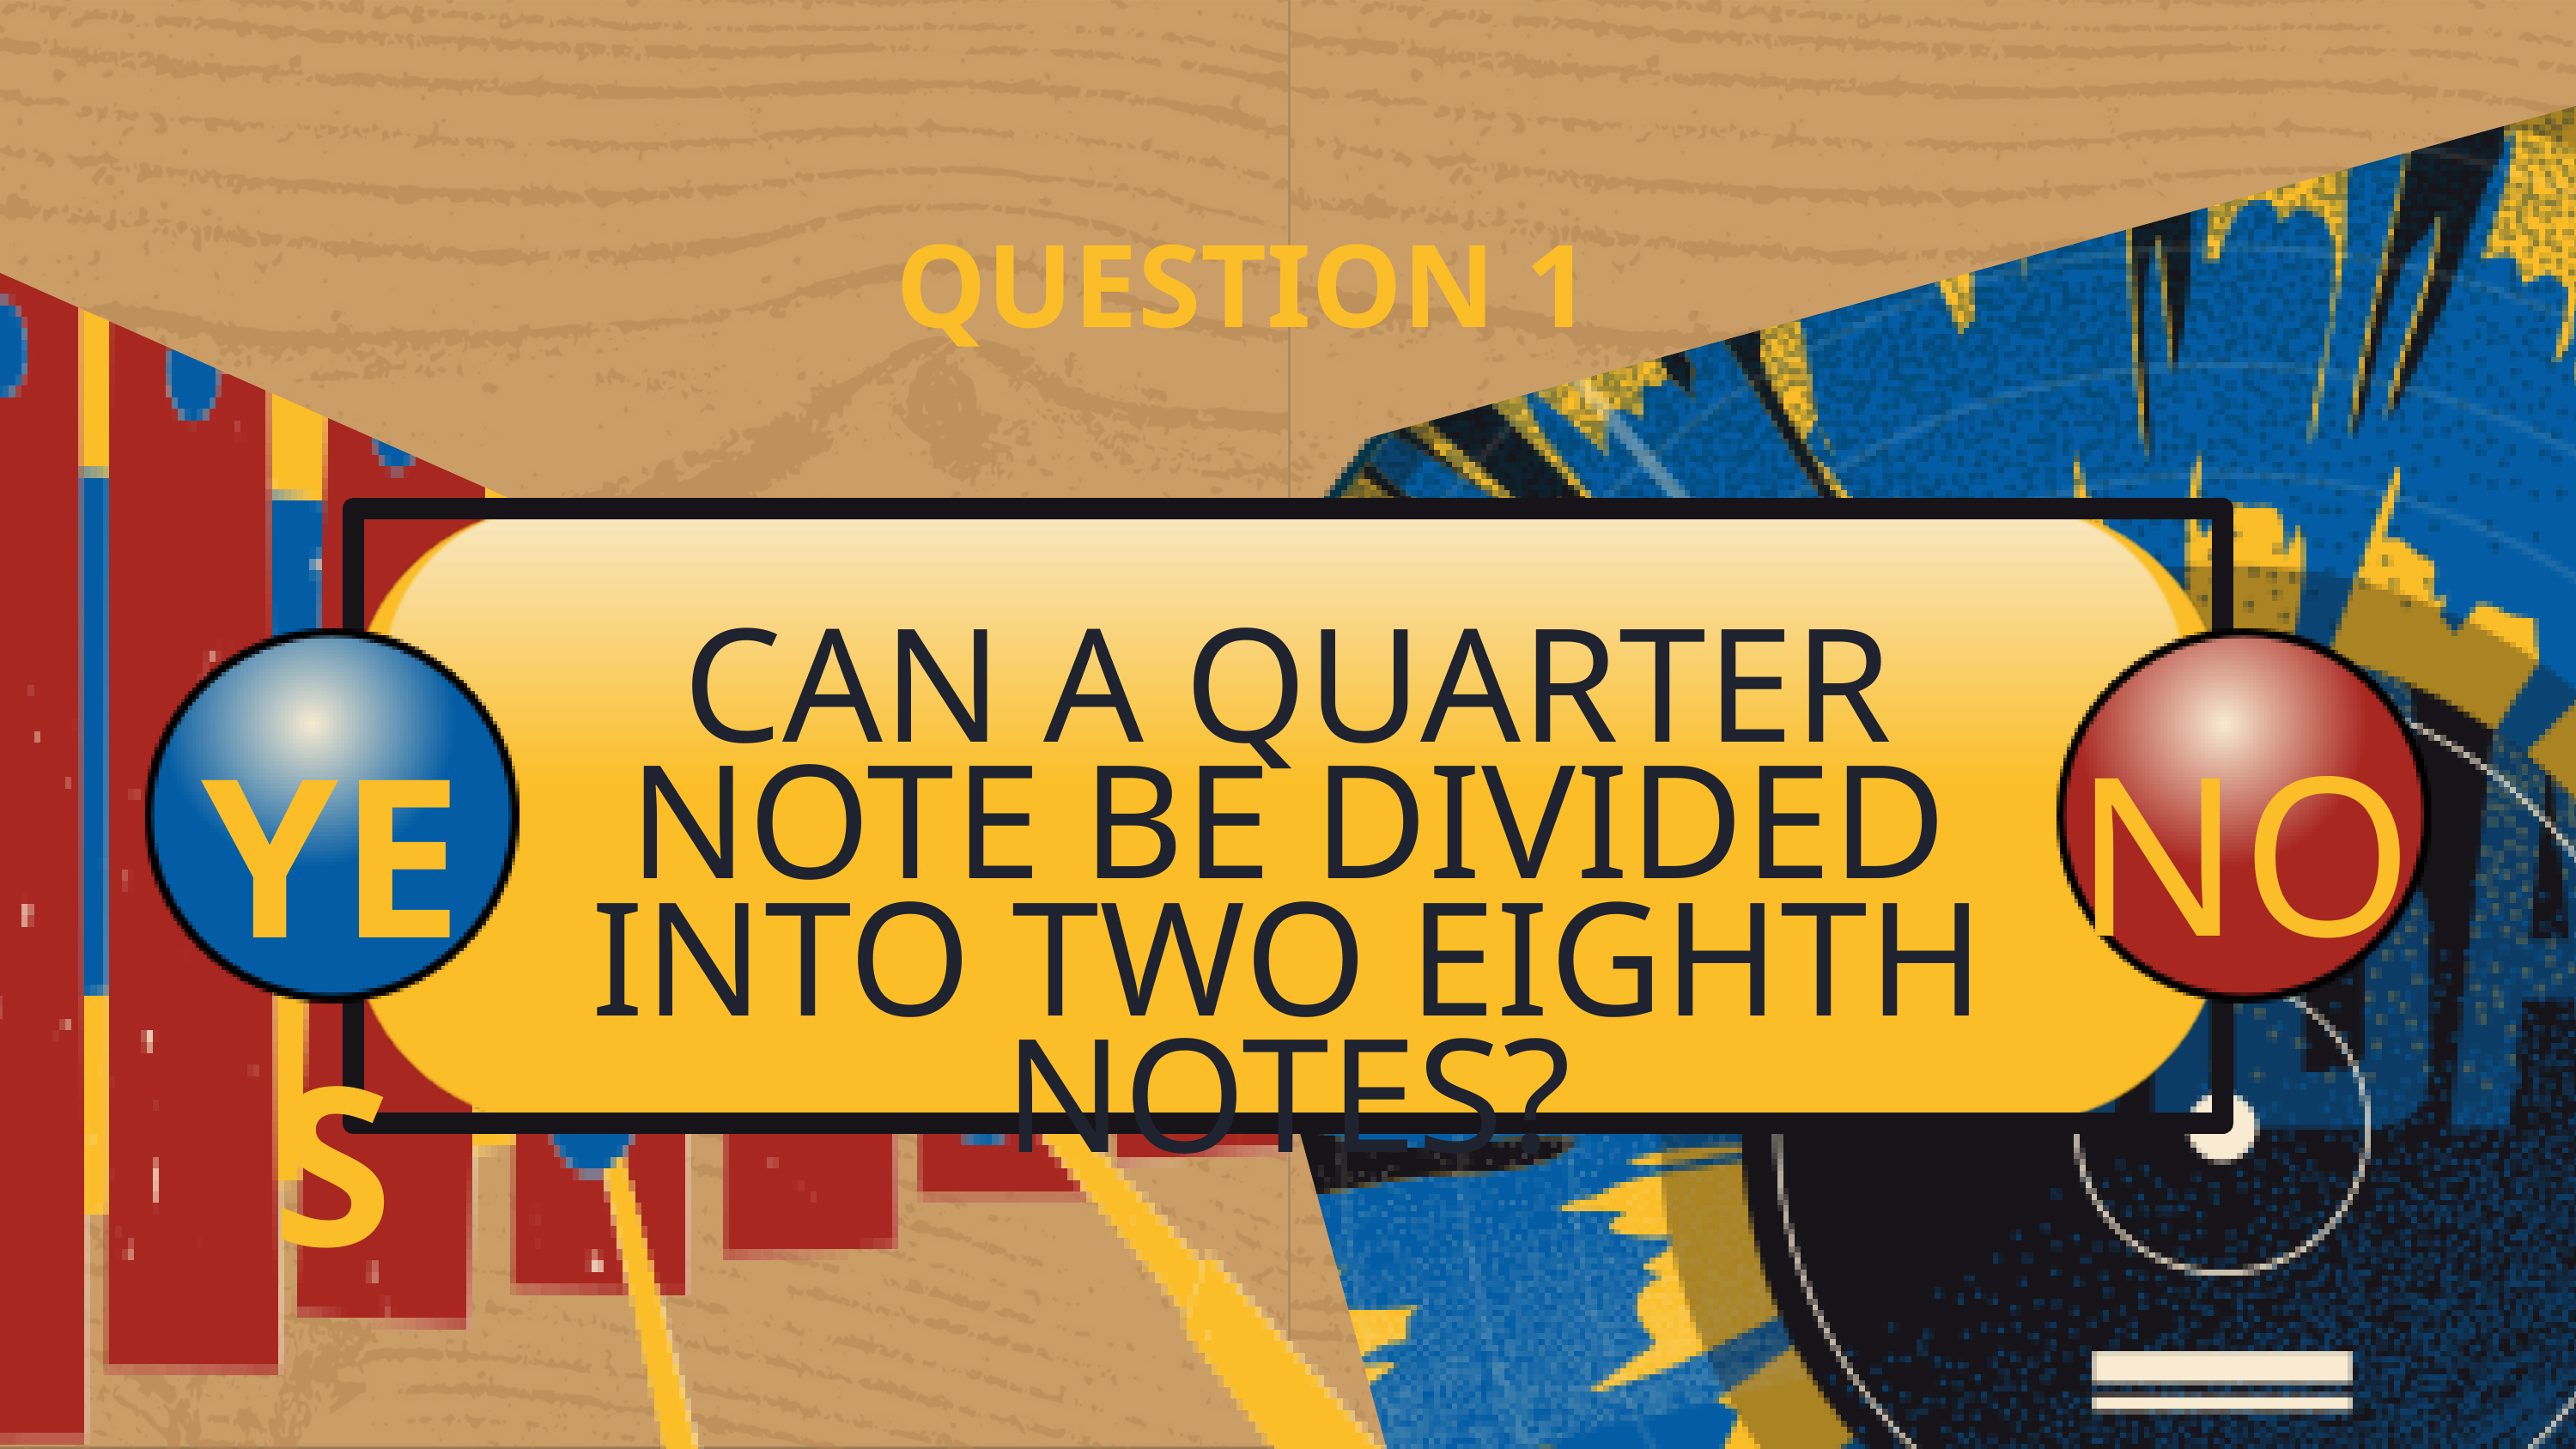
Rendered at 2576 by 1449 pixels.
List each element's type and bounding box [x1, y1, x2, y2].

text_box [144, 628, 520, 1003]
text_box [0, 0, 2576, 1449]
text_box [2056, 628, 2432, 1003]
